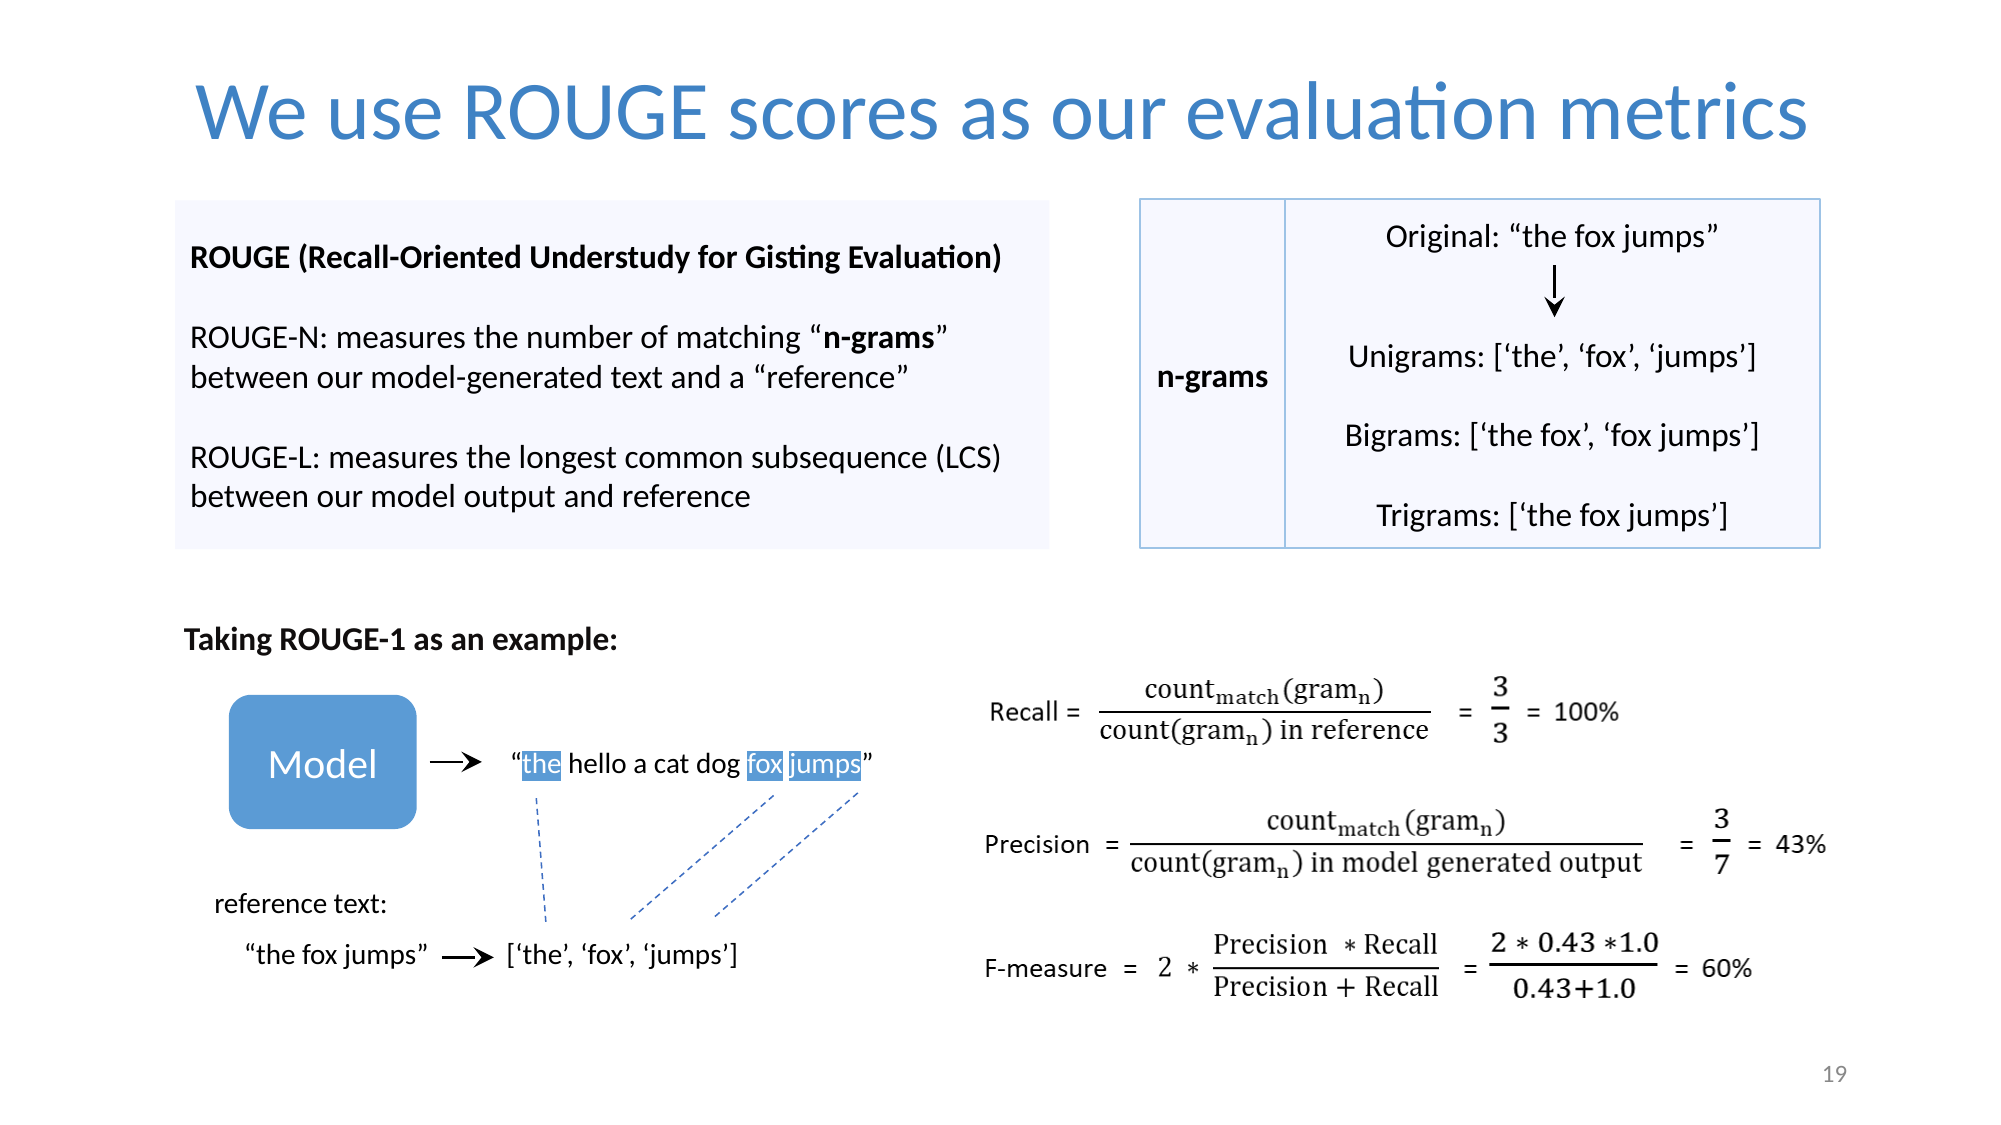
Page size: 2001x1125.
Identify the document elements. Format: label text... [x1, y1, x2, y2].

text_box We use ROUGE scores as our evaluation metrics [102, 3, 1903, 221]
text_box Taking ROUGE-1 as an example: [169, 609, 1419, 665]
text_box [199, 663, 2000, 1007]
text_box ROUGE (Recall-Oriented Understudy for Gisting Evaluation) ROUGE-N: measures the number of matching “n-grams” between our model-generated text and a “reference” ROUGE-L: measures the longest common subsequence (LCS) between our model output and reference [175, 200, 1050, 550]
text_box n-grams [1140, 199, 1286, 548]
slide_number 19 [1412, 1042, 1863, 1103]
text_box Original: “the fox jumps” Unigrams: [‘the’, ‘fox’, ‘jumps’] Bigrams: [‘the fox’, ‘fox jumps’] Trigrams: [‘the fox jumps’] [1286, 199, 1821, 548]
